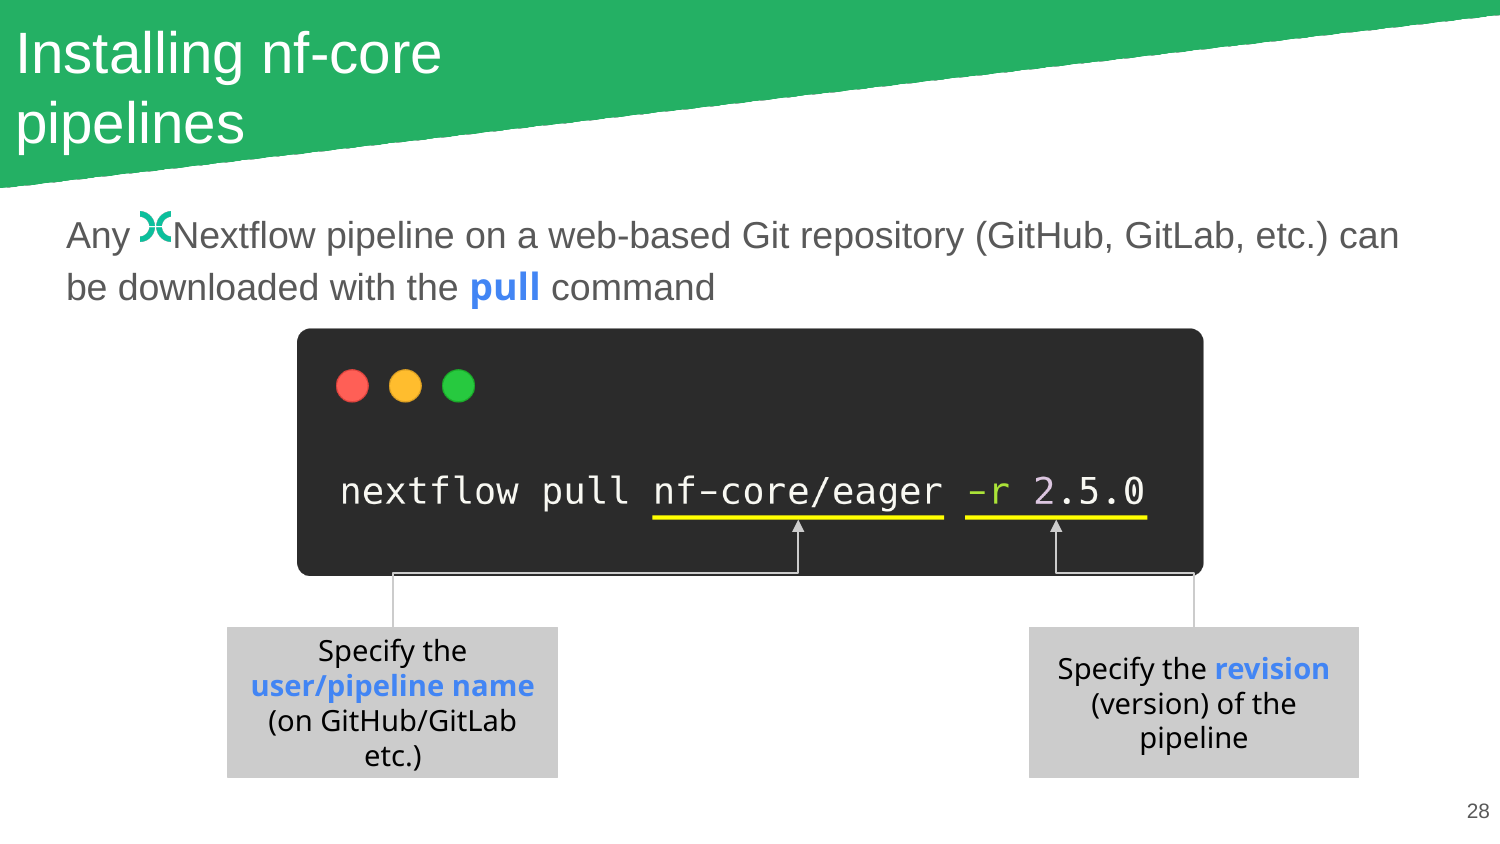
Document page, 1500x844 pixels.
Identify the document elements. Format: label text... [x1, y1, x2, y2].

slide_number ‹#› [1414, 777, 1500, 842]
picture [738, 0, 1500, 188]
picture [274, 307, 1226, 515]
list Any Nextflow pipeline on a web-based Git repository (GitHub, GitLab, etc.) can be downloaded with the pull command [51, 189, 1449, 750]
title Installing nf-core pipelines [0, 0, 738, 188]
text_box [227, 515, 1359, 778]
picture [139, 211, 171, 242]
